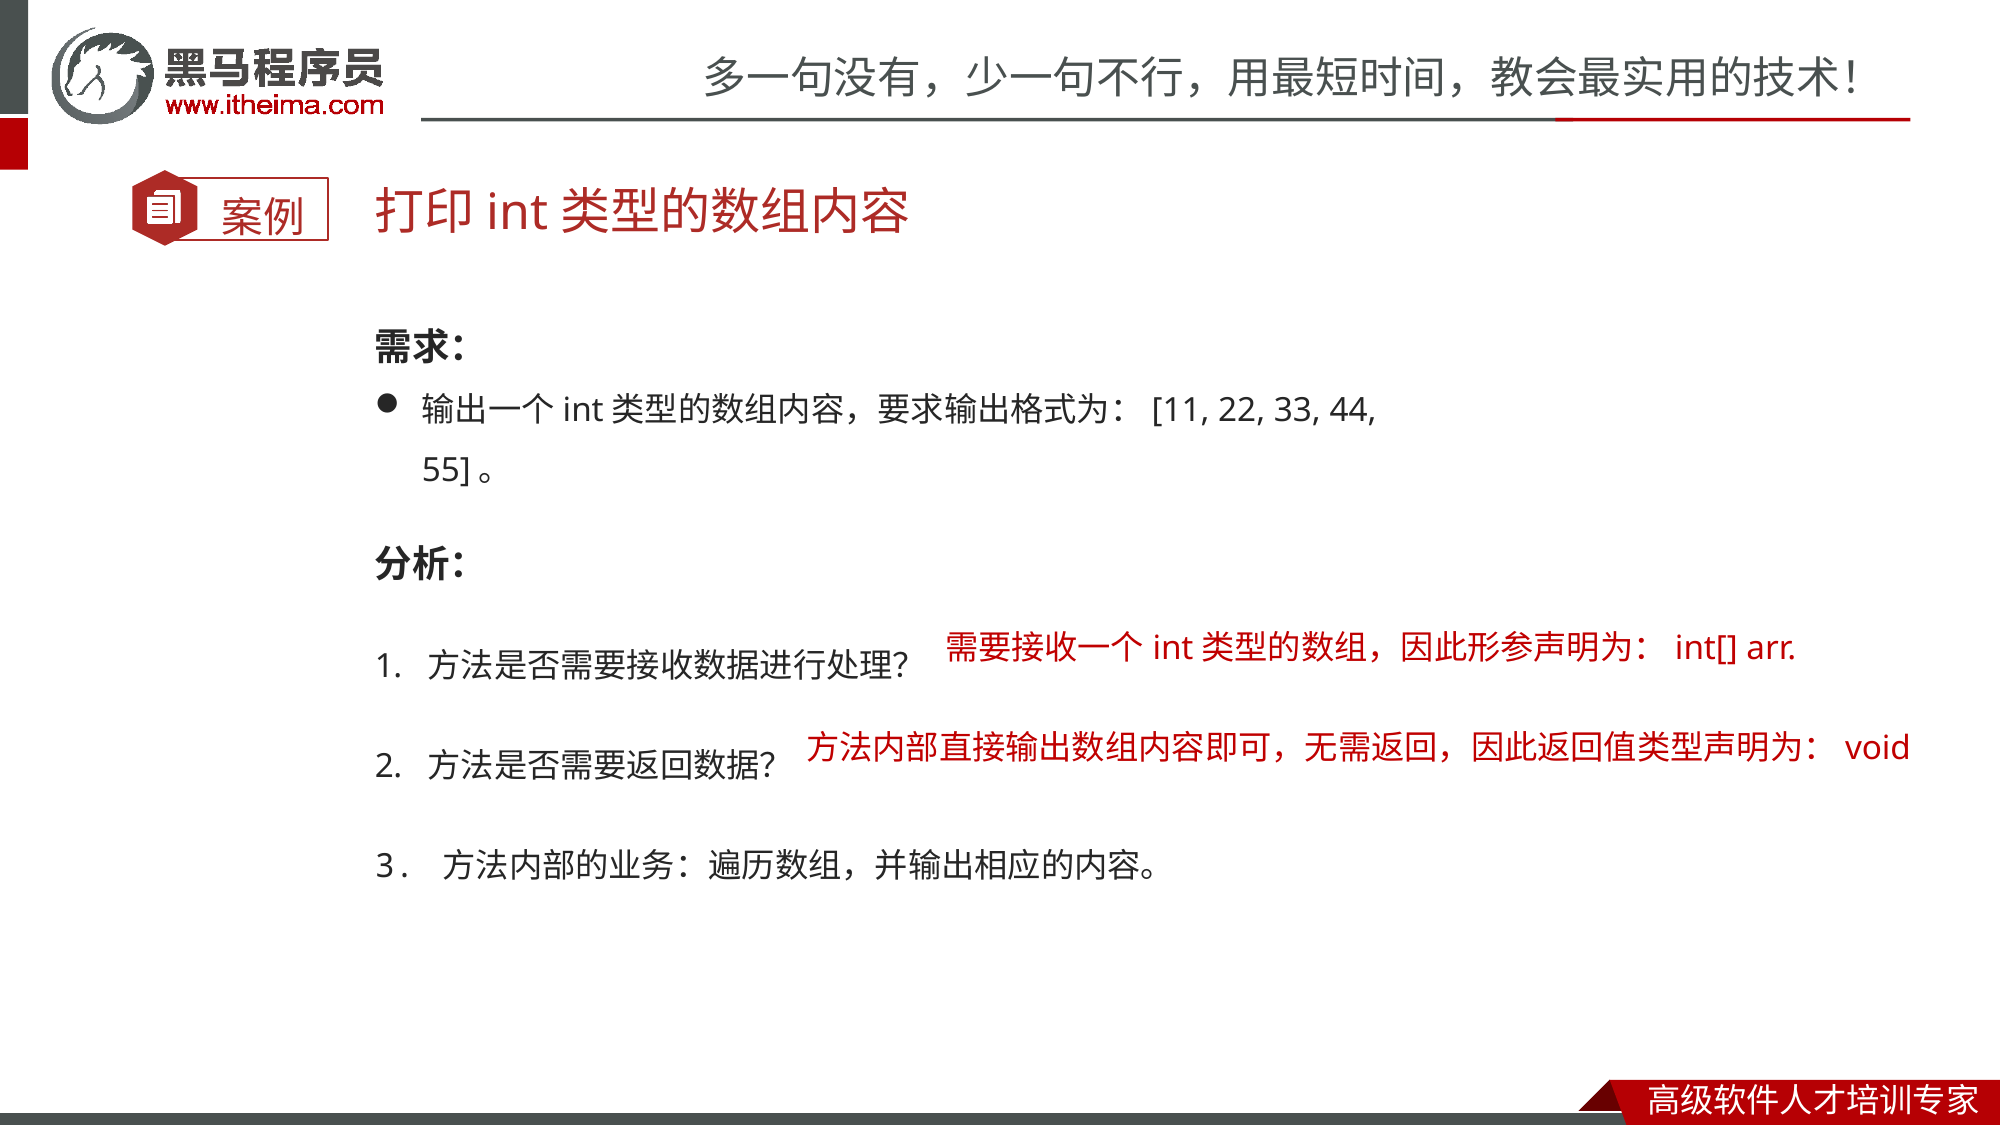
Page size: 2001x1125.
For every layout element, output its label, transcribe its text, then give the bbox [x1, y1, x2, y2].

text_box 需要接收一个int类型的数组，因此形参声明为：int[] arr. [930, 619, 1911, 674]
text_box 分析： 方法是否需要接收数据进行处理？ 方法是否需要返回数据？ 3. 方法内部的业务：遍历数组，并输出相应的内容。 [360, 464, 1911, 912]
text_box 方法内部直接输出数组内容即可，无需返回，因此返回值类型声明为：void [791, 719, 2000, 774]
picture [50, 26, 384, 125]
list 打印int类型的数组内容 [360, 166, 1872, 252]
list 需求： 输出一个int类型的数组内容，要求输出格式为：[11, 22, 33, 44, 55]。 [360, 270, 1458, 446]
picture [147, 190, 181, 224]
